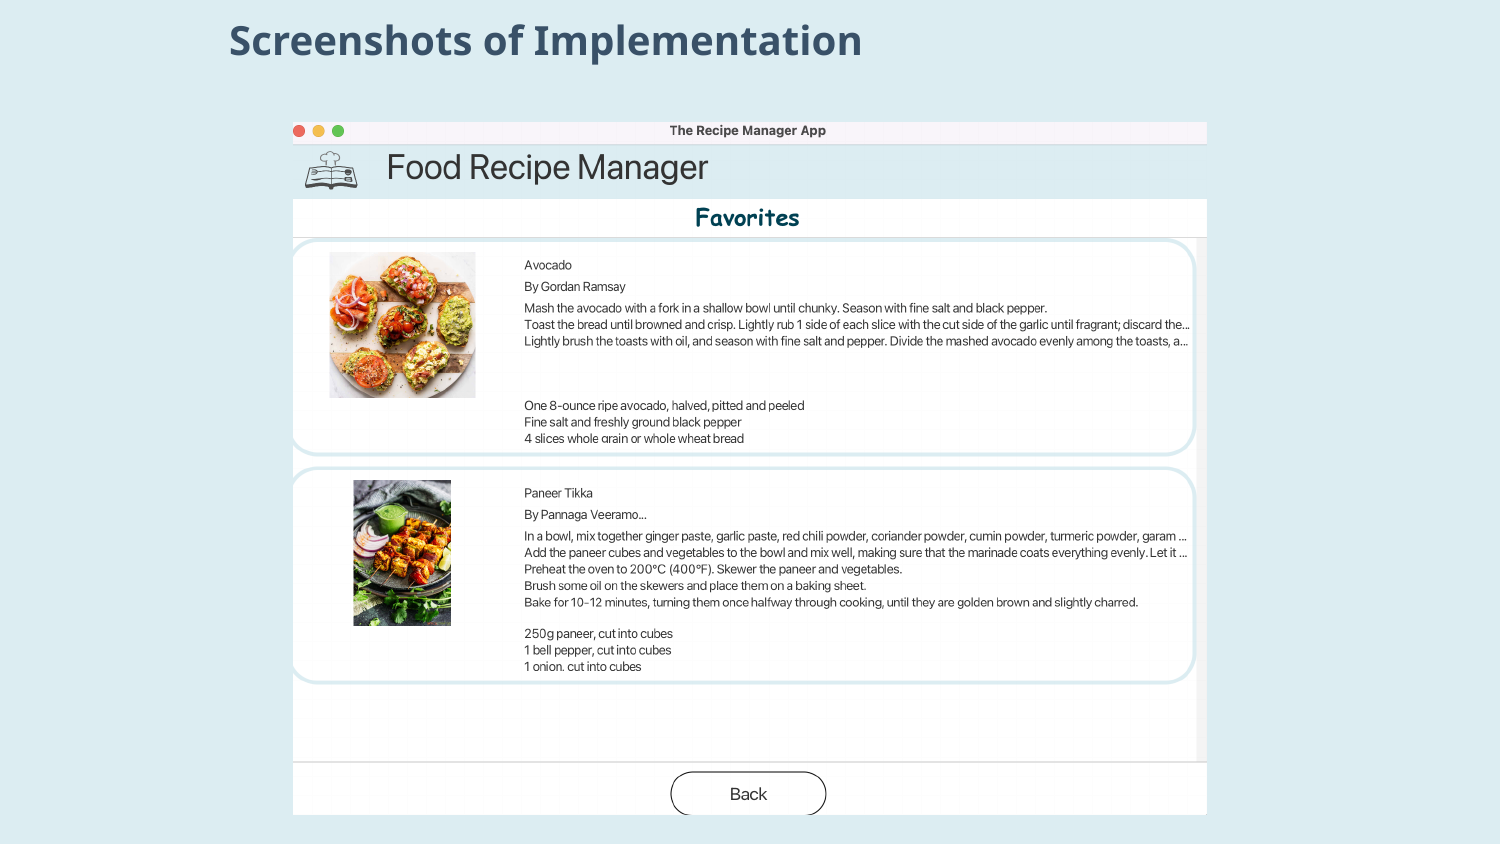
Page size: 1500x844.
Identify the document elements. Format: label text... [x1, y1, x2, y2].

title Screenshots of Implementation [214, 0, 1286, 80]
picture [293, 122, 1207, 815]
